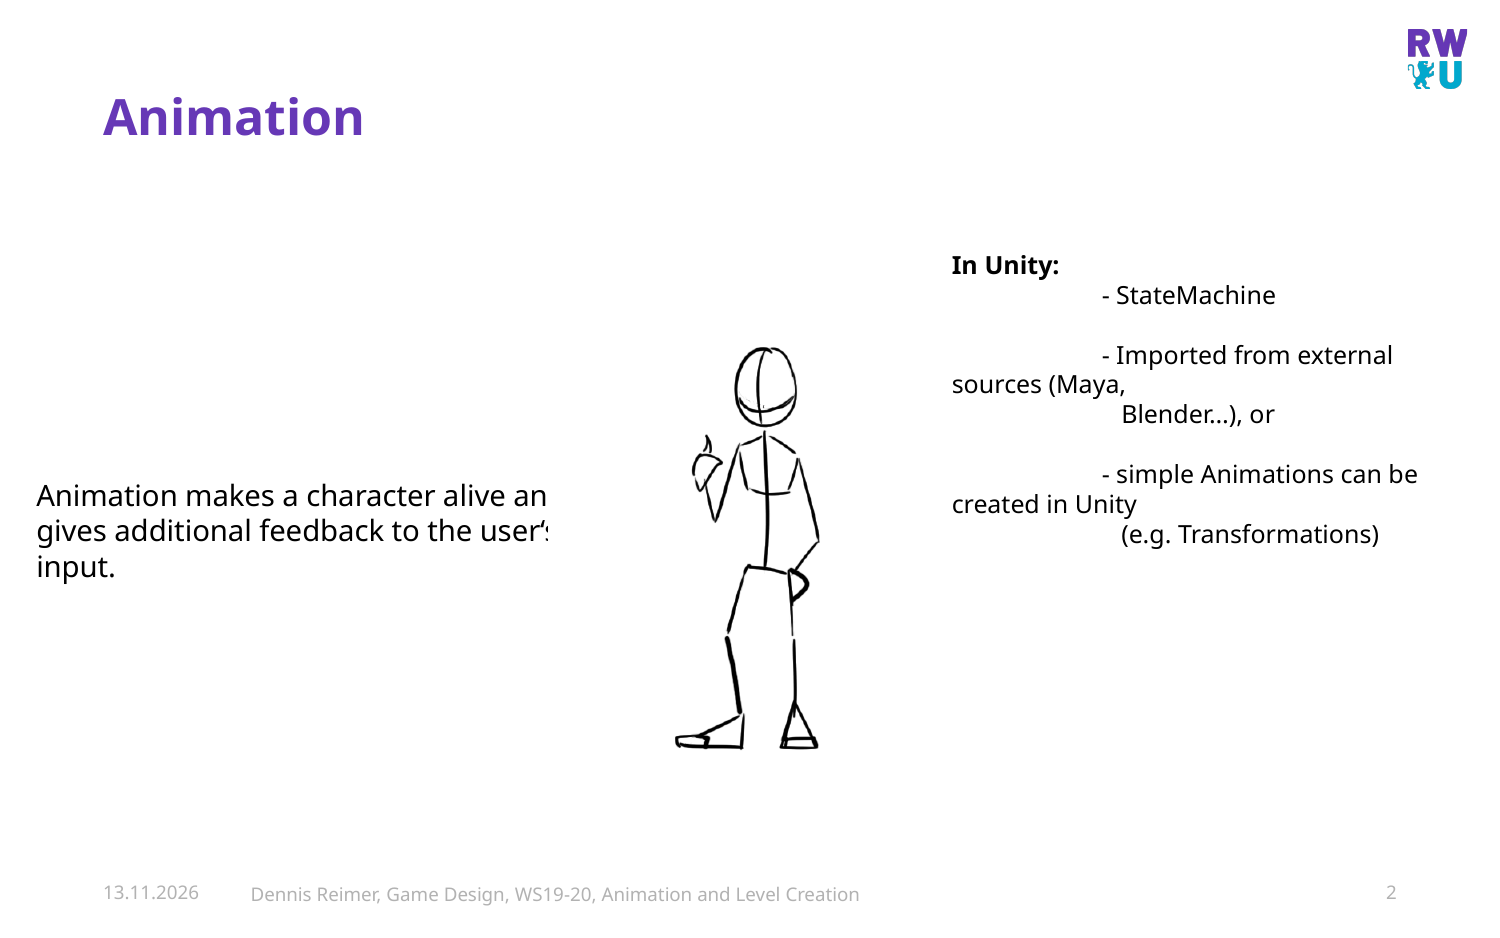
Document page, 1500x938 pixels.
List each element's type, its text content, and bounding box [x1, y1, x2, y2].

slide_number 2 [1289, 868, 1397, 919]
footer Dennis Reimer, Game Design, WS19-20, Animation and Level Creation [250, 868, 1250, 919]
title Animation [103, 92, 1397, 141]
picture [547, 283, 952, 781]
text_box Animation makes a character alive and gives additional feedback to the user‘s input. [36, 477, 547, 634]
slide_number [103, 868, 211, 919]
text_box In Unity: - StateMachine - Imported from external sources (Maya, Blender…), or - simple Animations can be created in Unity (e.g. Transformations) [951, 249, 1488, 677]
